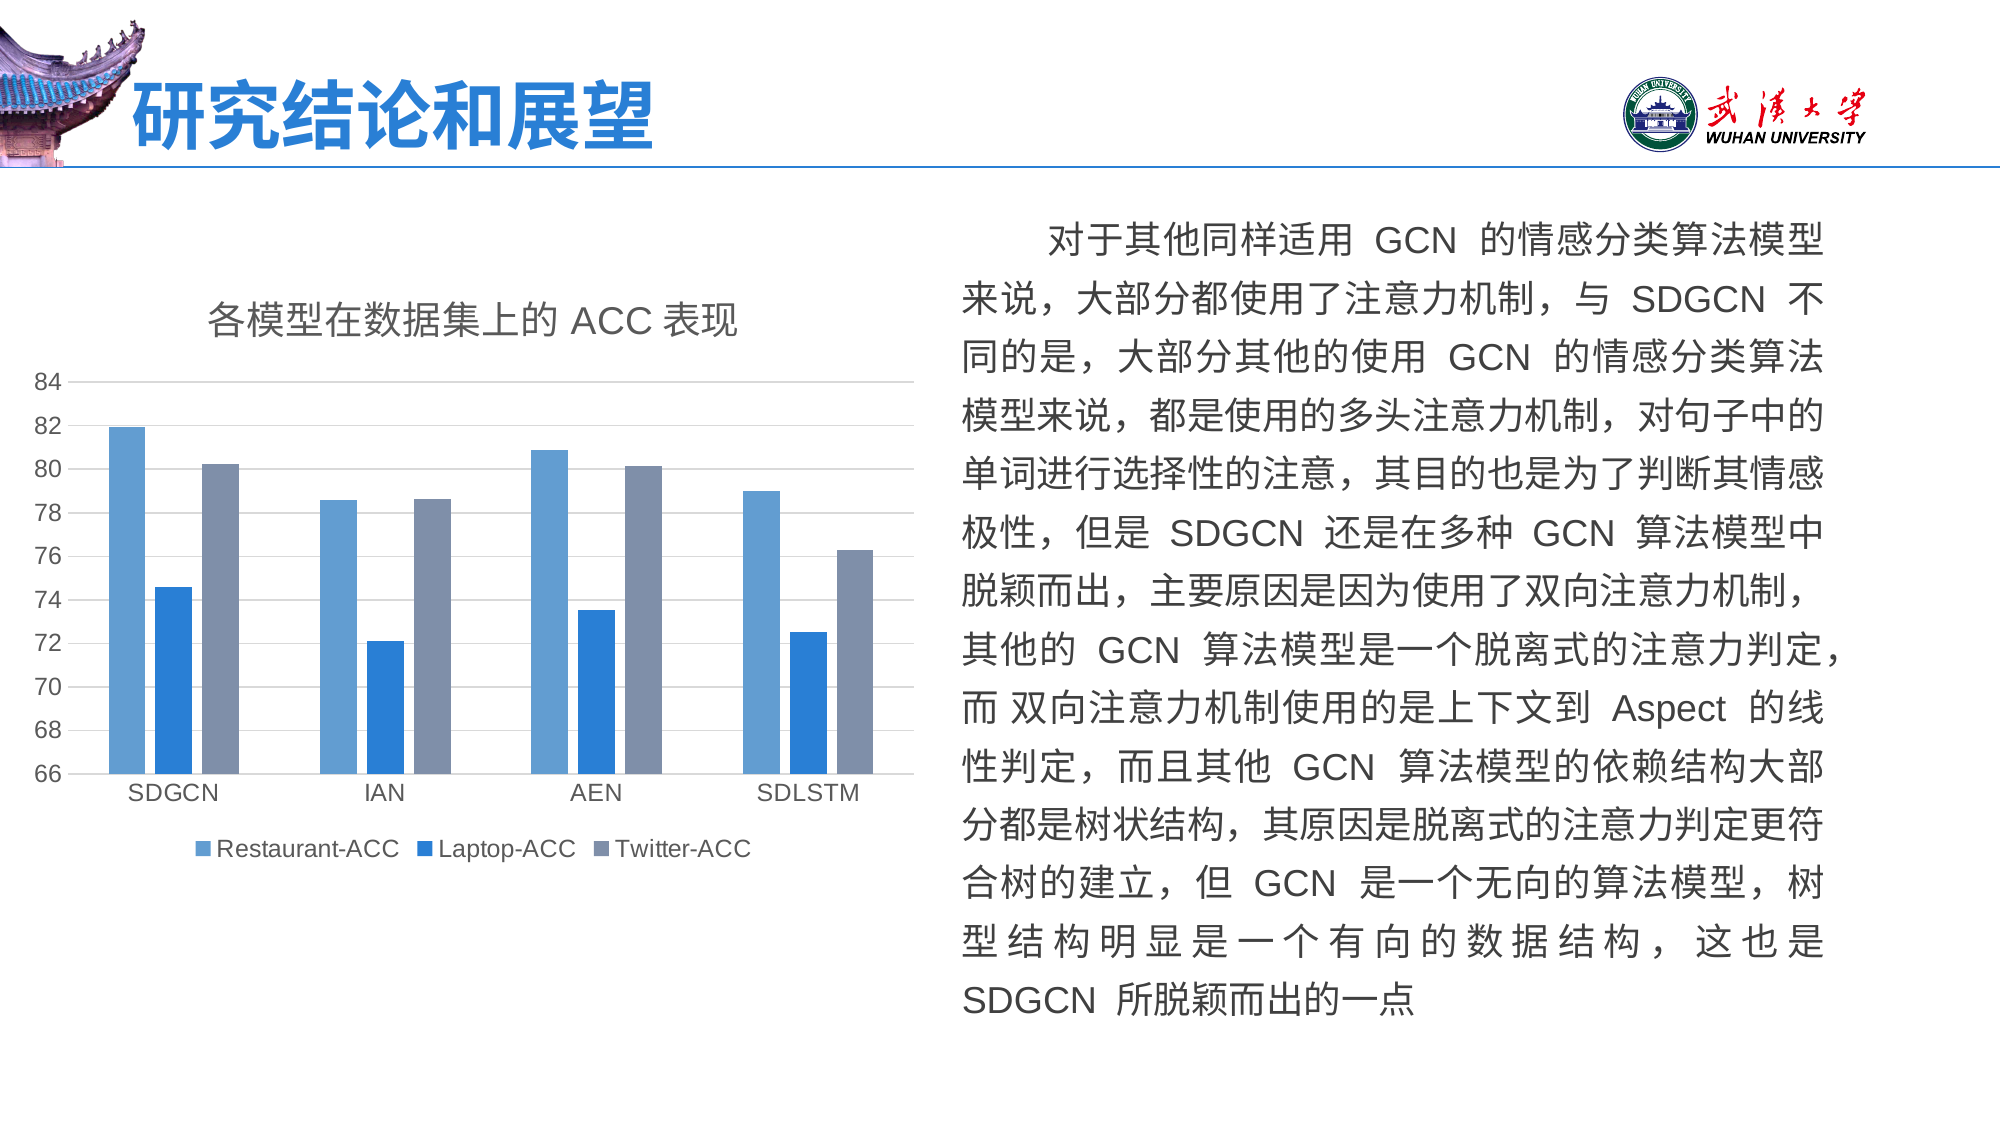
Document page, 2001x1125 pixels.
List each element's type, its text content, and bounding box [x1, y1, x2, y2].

title 研究结论和展望 [131, 64, 1604, 174]
picture [0, 9, 158, 167]
text_box 对于其他同样适用 GCN 的情感分类算法模型来说，大部分都使用了注意力机制，与 SDGCN 不同的是，大部分其他的使用 GCN 的情感分类算法模型来说，都是使用的多头注意力机制，对句子中的单词进行选择性的注意，其目的也是为了判断其情感极性，但是 SDGCN 还是在多种 GCN 算法模型中脱颖而出，主要原因是因为使用了双向注意力机制，其他的 GCN 算法模型是一个脱离式的注意力判定，而 双向注意力机制使用的是上下文到 Aspect 的线性判定，而且其他 GCN 算法模型的依赖结构大部分都是树状结构，其原因是脱离式的注意力判定更符合树的建立，但 GCN 是一个无向的算法模型，树型结构明显是一个有向的数据结构，这也是 SDGCN 所脱颖而出的一点 [932, 173, 1855, 1051]
chart [15, 256, 933, 868]
